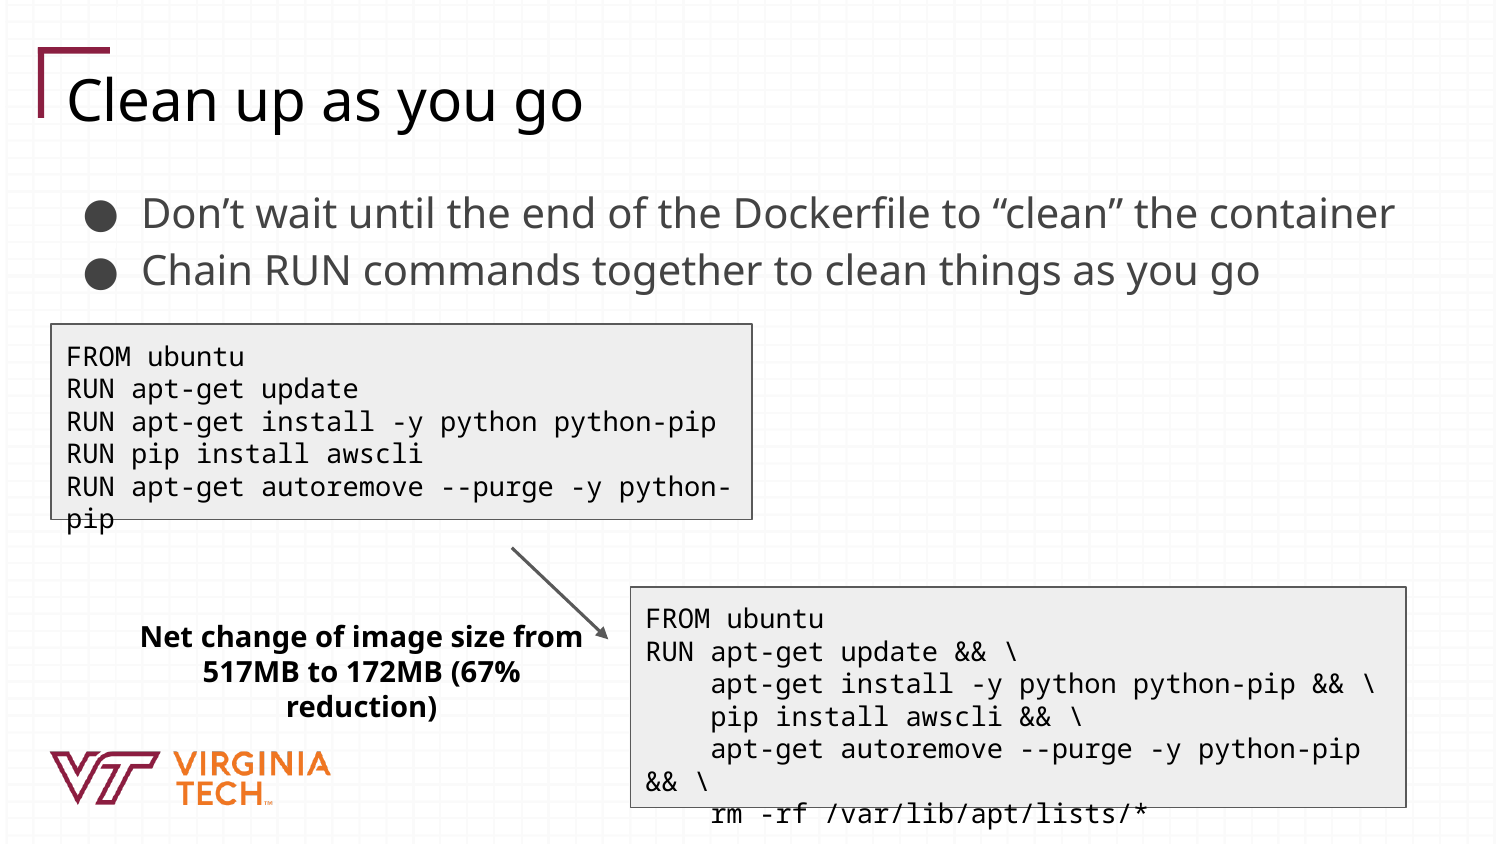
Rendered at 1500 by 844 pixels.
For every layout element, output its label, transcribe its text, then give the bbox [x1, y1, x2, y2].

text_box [511, 547, 609, 640]
text_box FROM ubuntu RUN apt-get update RUN apt-get install -y python python-pip RUN pip install awscli RUN apt-get autoremove --purge -y python-pip [51, 324, 753, 520]
text_box Net change of image size from 517MB to 172MB (67% reduction) [121, 603, 603, 698]
picture [47, 749, 333, 807]
text_box FROM ubuntu RUN apt-get update && \ apt-get install -y python python-pip && \ pip install awscli && \ apt-get autoremove --purge -y python-pip && \ rm -rf /var/lib/apt/lists/* [630, 586, 1406, 808]
title Clean up as you go [51, 48, 1449, 142]
list Don’t wait until the end of the Dockerfile to “clean” the container Chain RUN commands together to clean things as you go [51, 164, 1449, 345]
